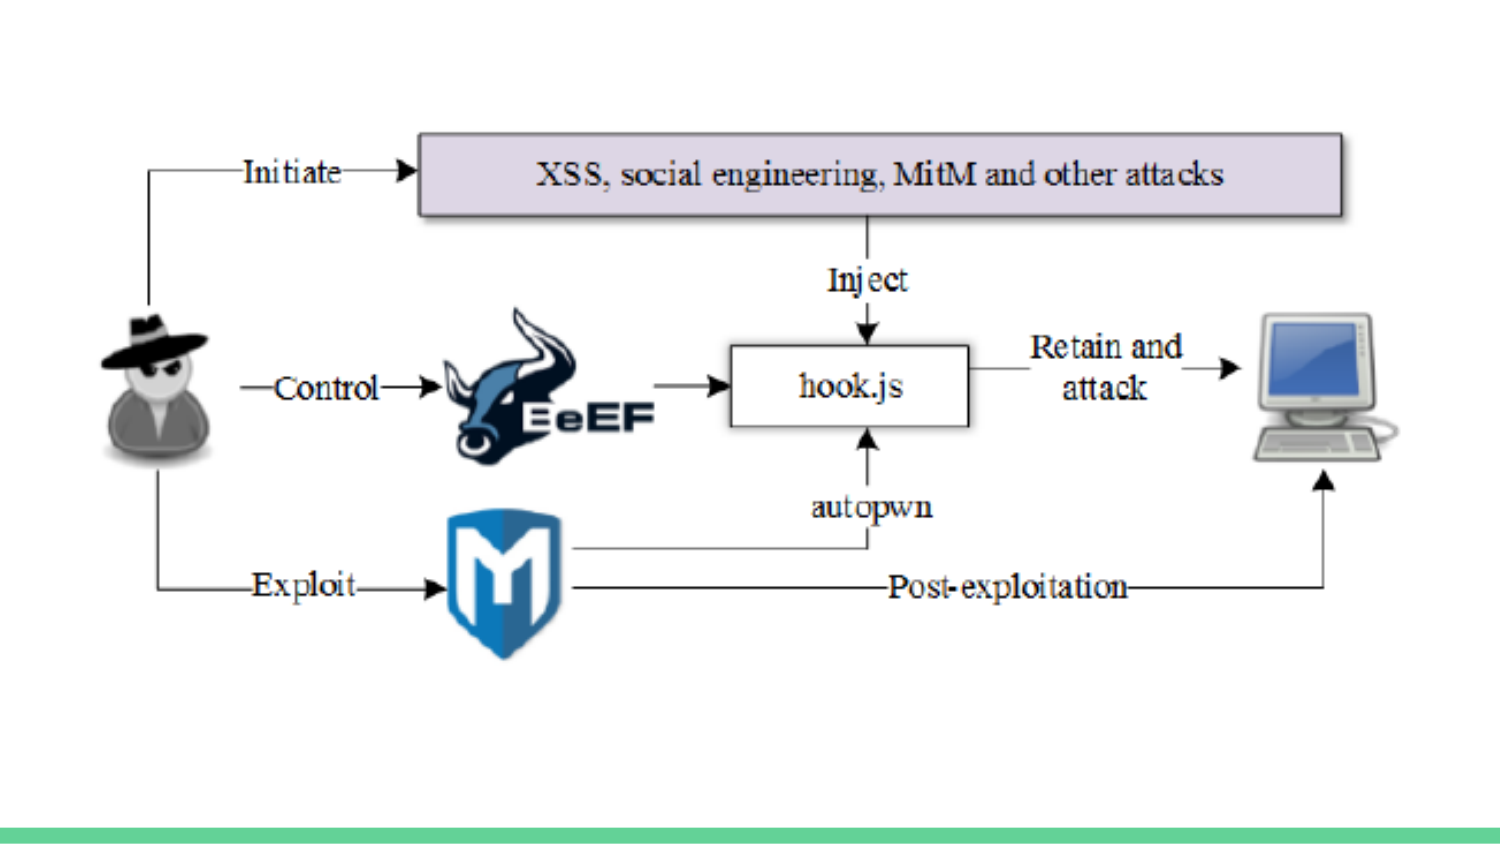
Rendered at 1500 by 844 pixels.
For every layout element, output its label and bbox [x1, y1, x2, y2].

picture [70, 126, 1410, 668]
